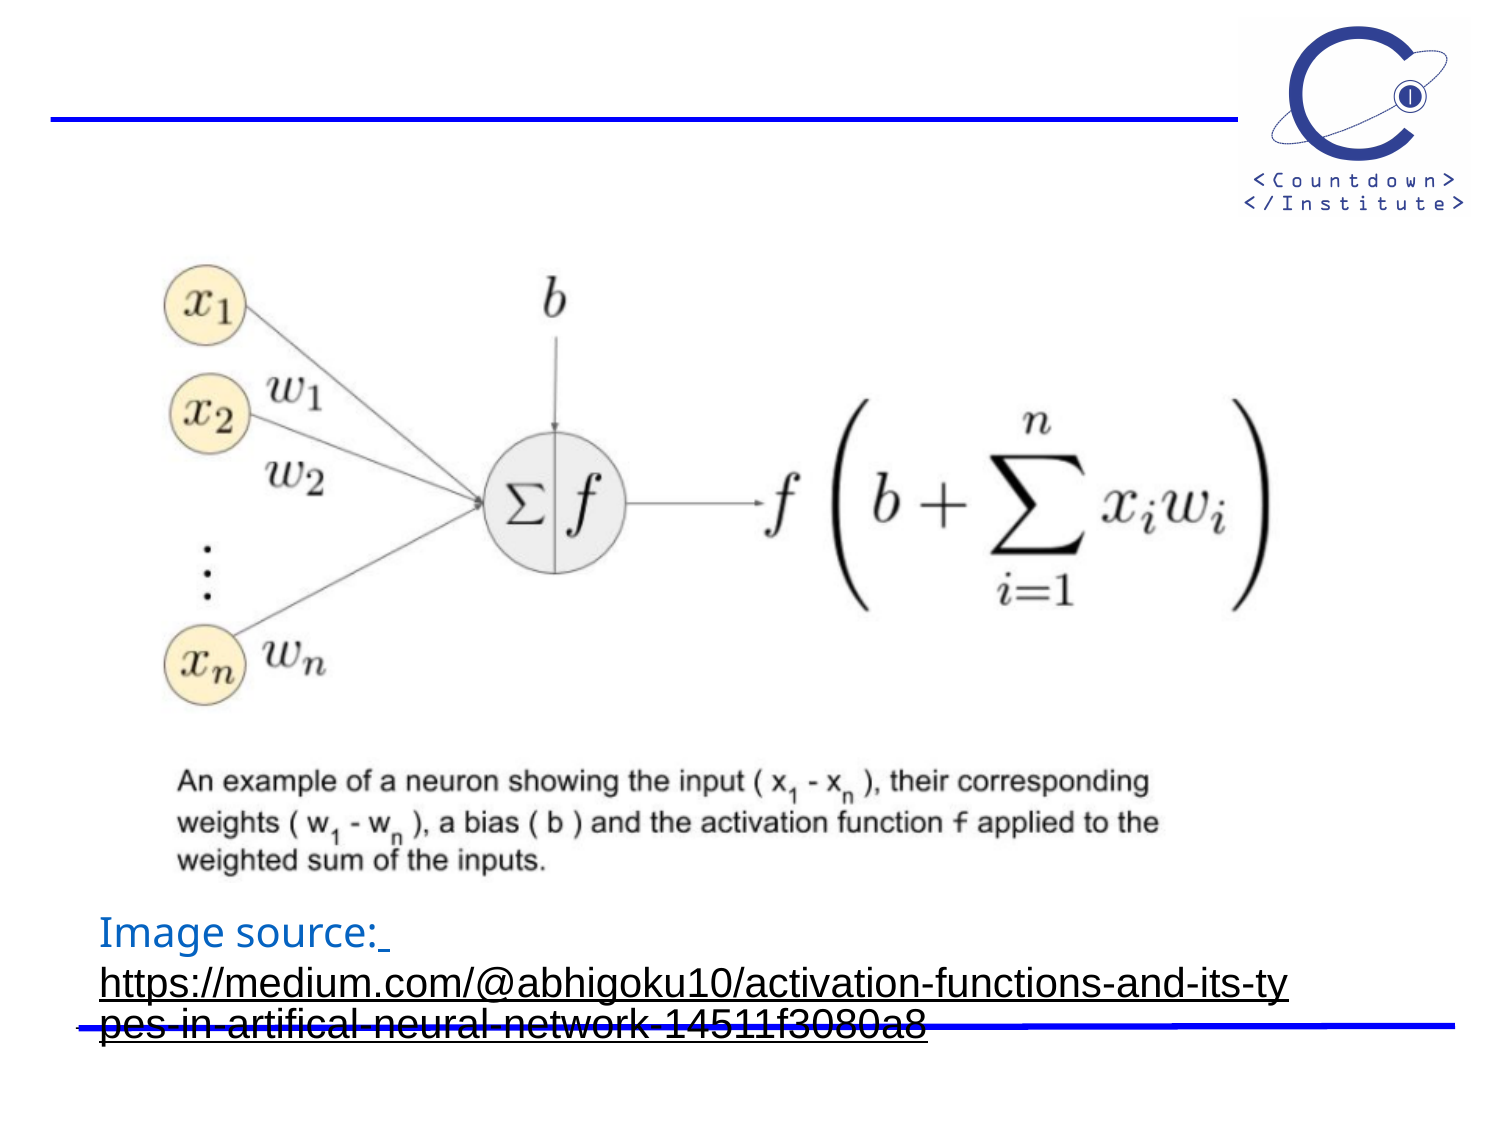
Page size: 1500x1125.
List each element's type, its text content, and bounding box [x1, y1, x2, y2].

picture [100, 224, 1297, 883]
picture [1238, 17, 1471, 217]
text_box Image source: https://medium.com/@abhigoku10/activation-functions-and-its-types-in-artifical-neural-network-14511f3080a8 [84, 897, 1316, 1063]
